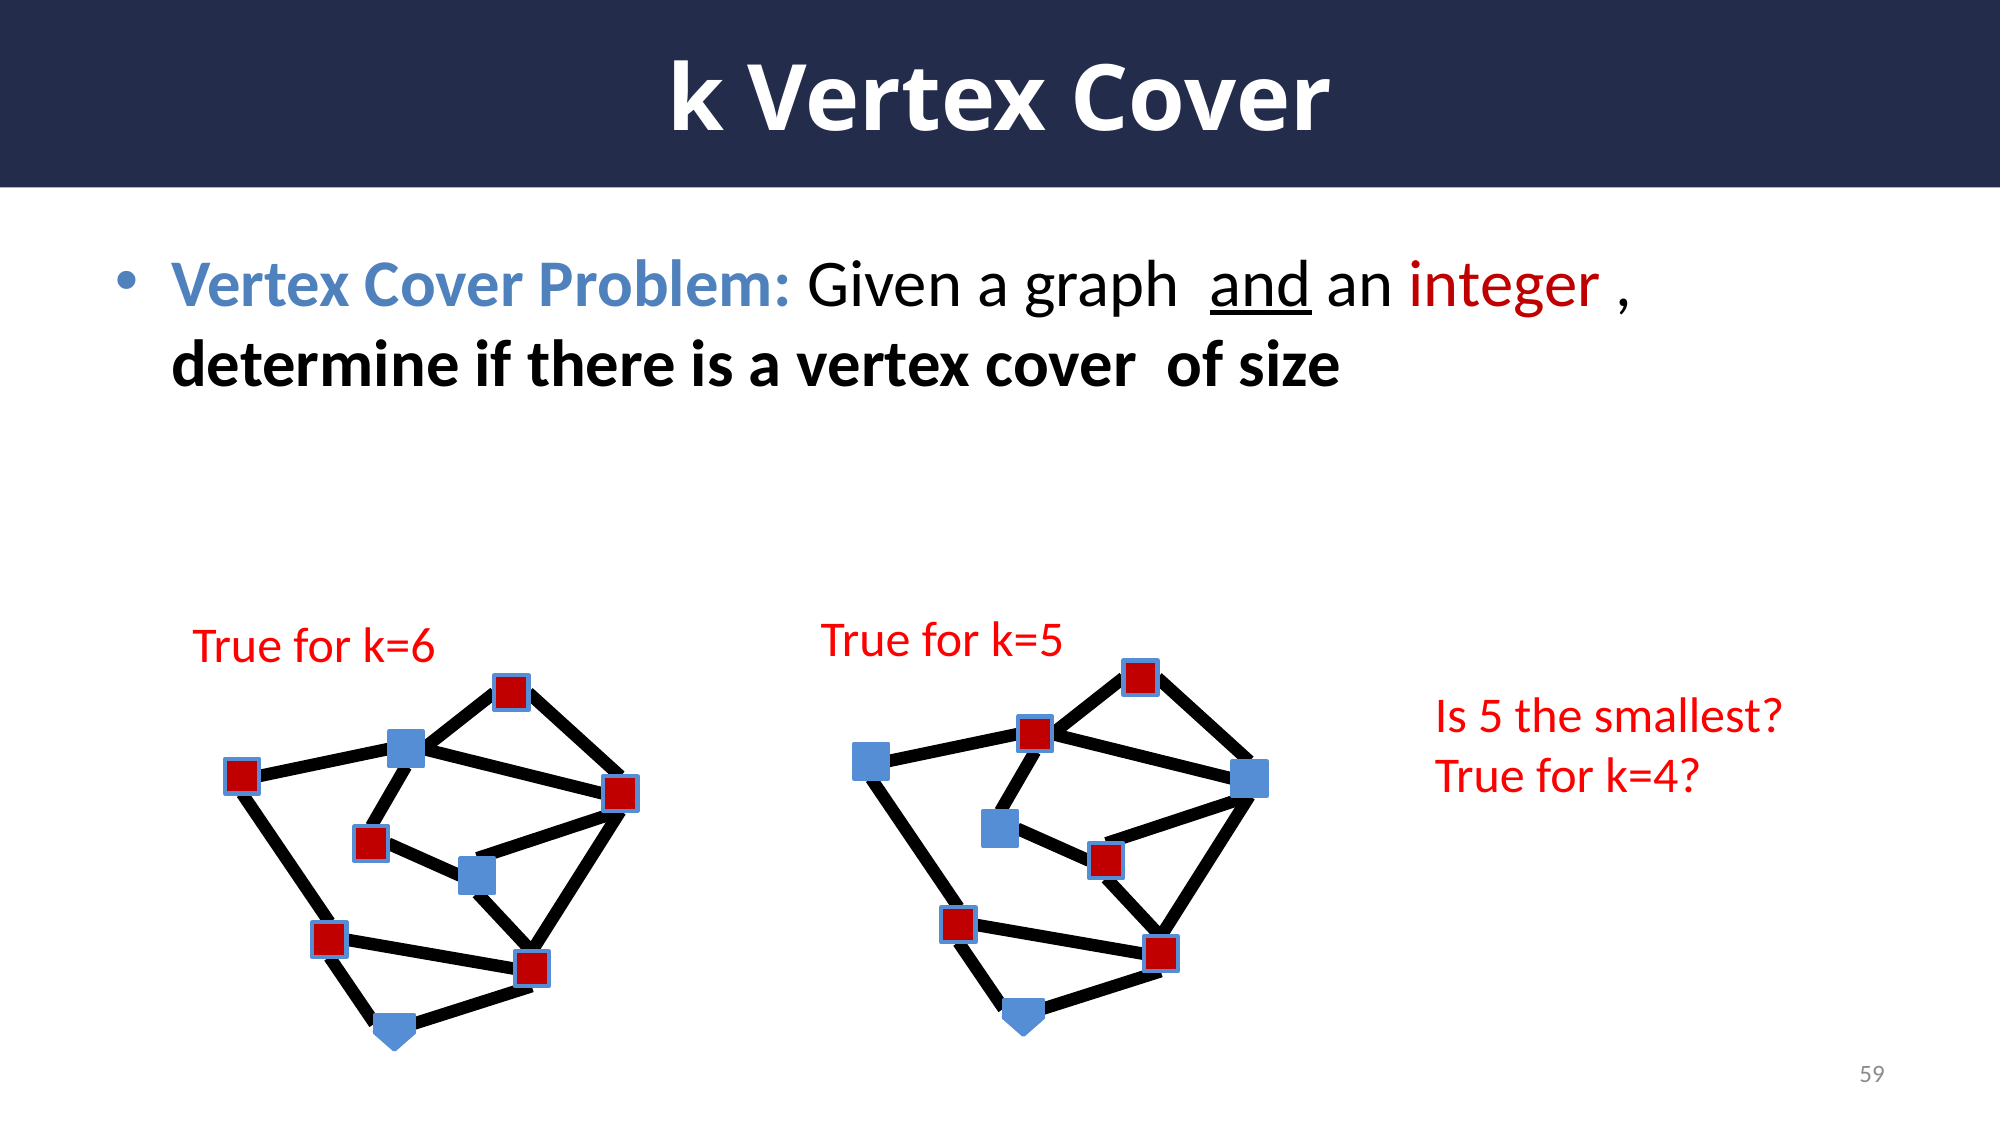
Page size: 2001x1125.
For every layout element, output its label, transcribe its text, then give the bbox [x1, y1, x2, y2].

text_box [853, 660, 1267, 1035]
text_box True for k=5 [805, 598, 1369, 674]
title k Vertex Cover [99, 24, 1900, 163]
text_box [224, 675, 638, 1050]
slide_number 59 [1433, 1042, 1900, 1103]
text_box True for k=6 [177, 605, 740, 680]
text_box Is 5 the smallest? True for k=4? [1420, 674, 1858, 810]
